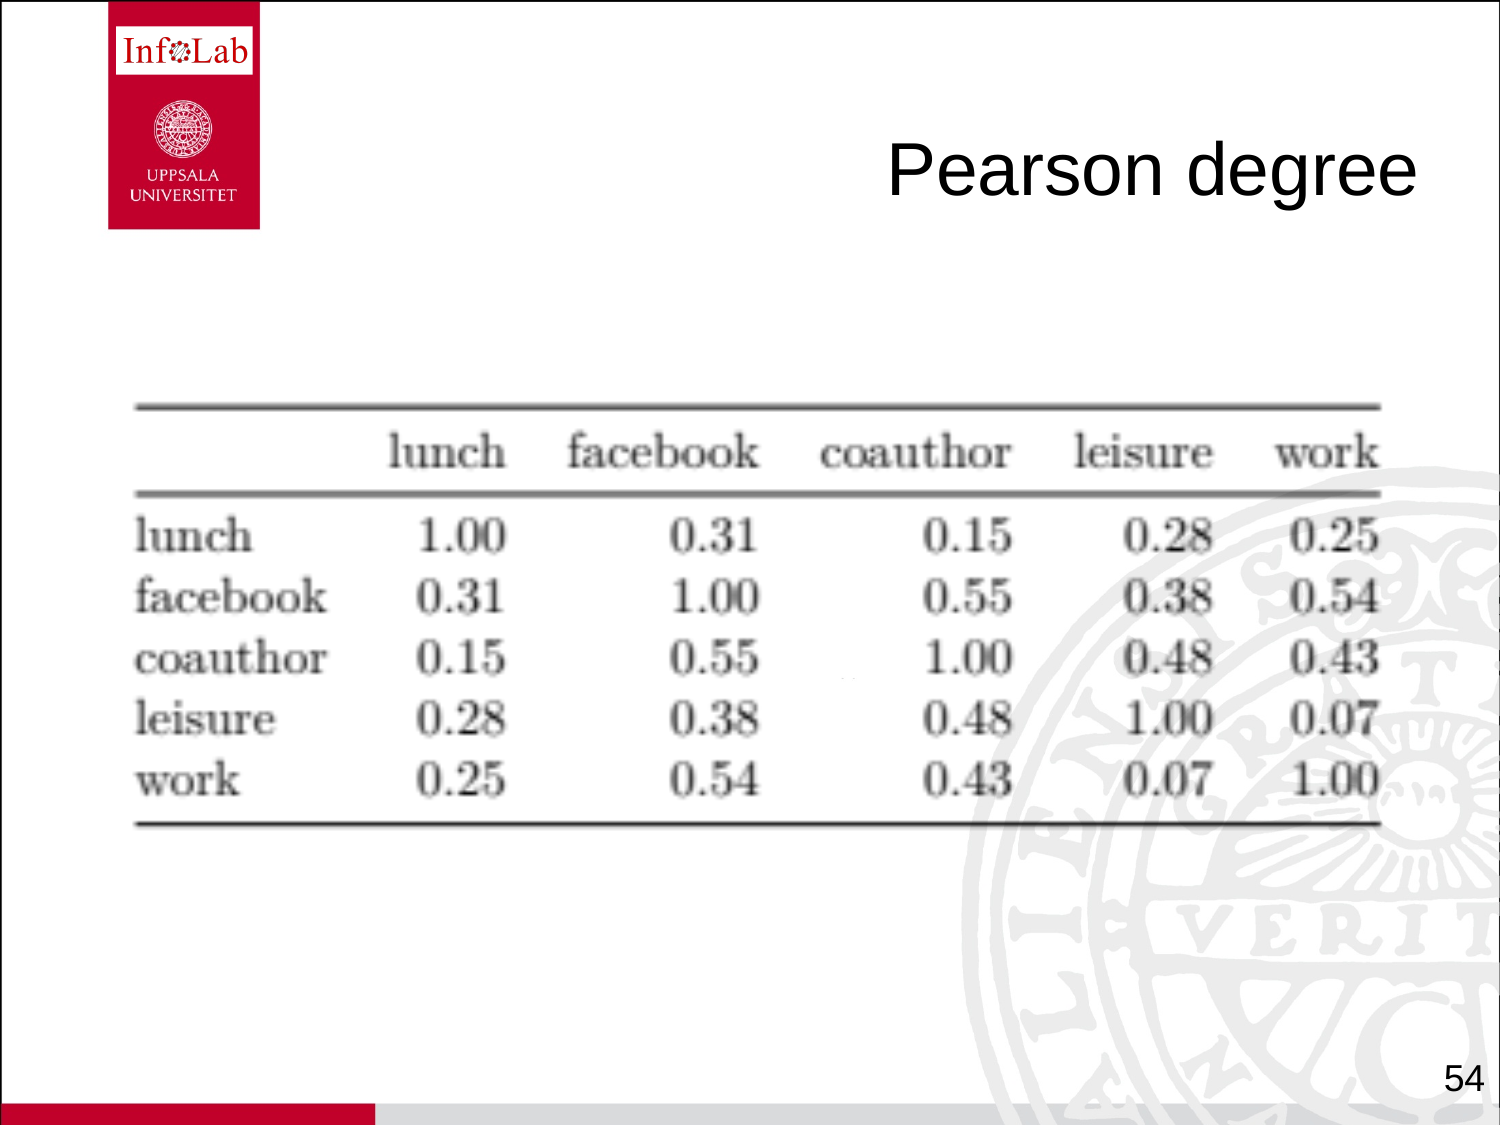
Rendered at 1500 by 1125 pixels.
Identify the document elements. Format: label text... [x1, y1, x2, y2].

picture [0, 0, 1500, 1125]
title Pearson degree [289, 99, 1436, 232]
